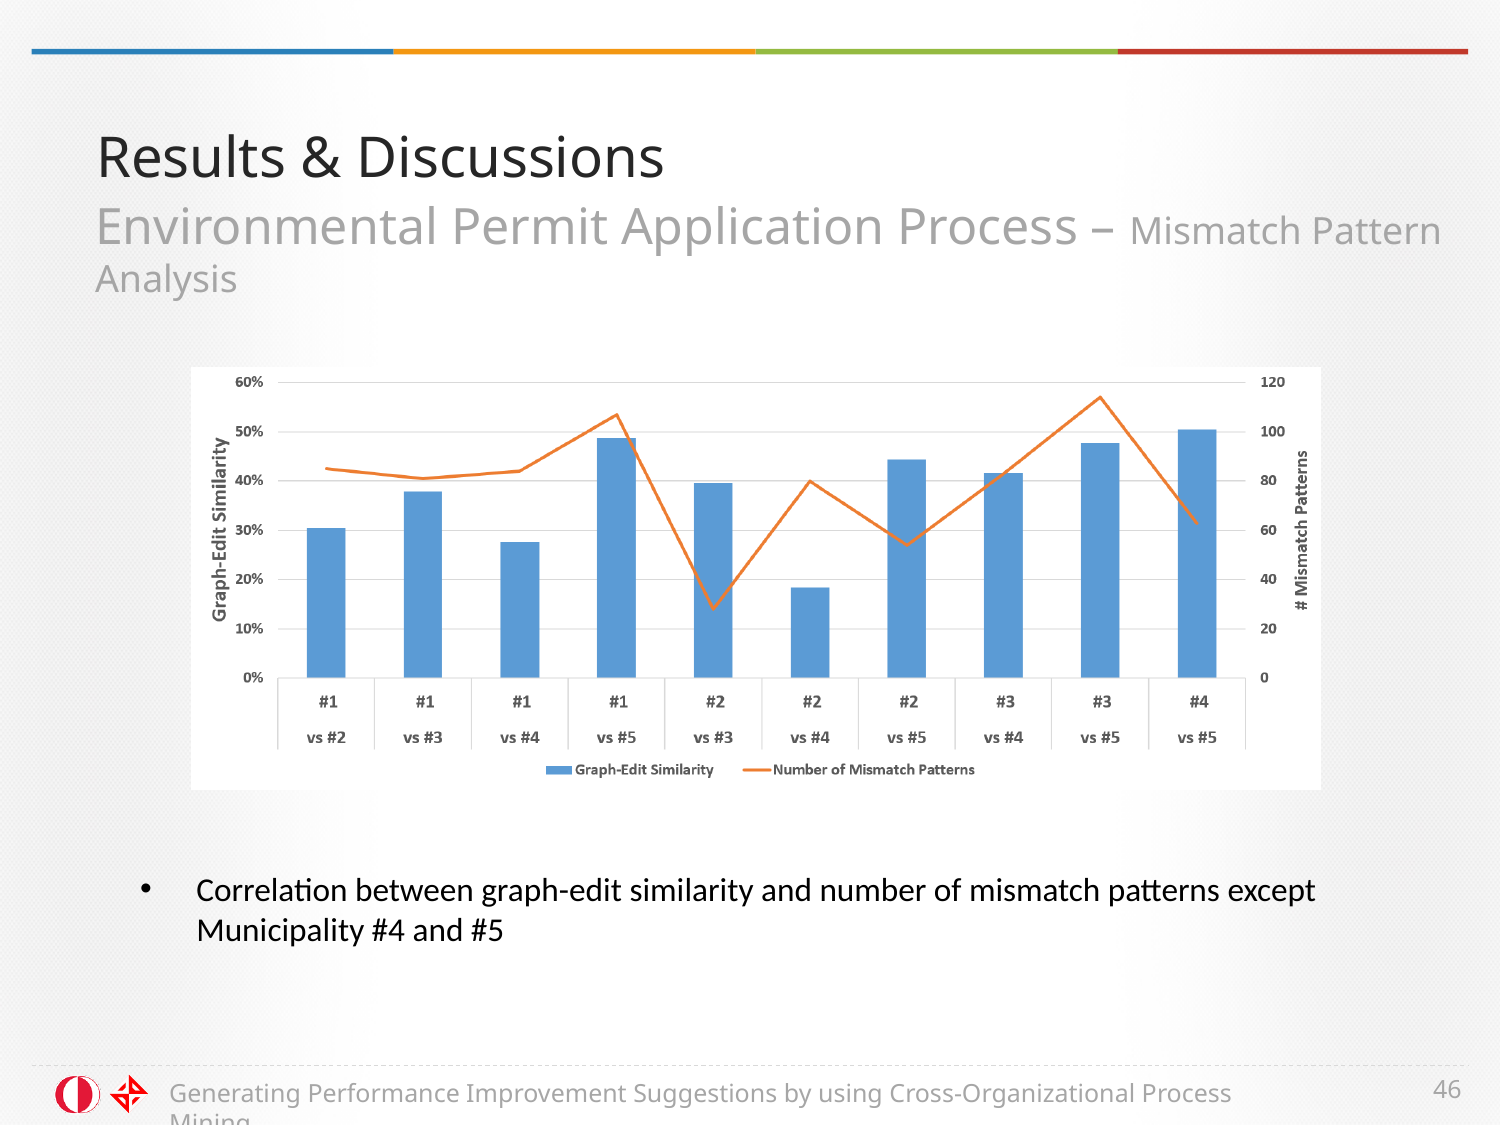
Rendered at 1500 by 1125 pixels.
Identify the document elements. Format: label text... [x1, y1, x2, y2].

picture [176, 1116, 185, 1125]
text_box Correlation between graph-edit similarity and number of mismatch patterns except Municipality #4 and #5 [128, 862, 1411, 1001]
picture [0, 0, 1500, 1125]
text_box Results & Discussions [81, 114, 1500, 187]
text_box Environmental Permit Application Process – Mismatch Pattern Analysis [80, 187, 1500, 307]
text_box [31, 48, 1469, 55]
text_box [31, 1065, 1477, 1116]
